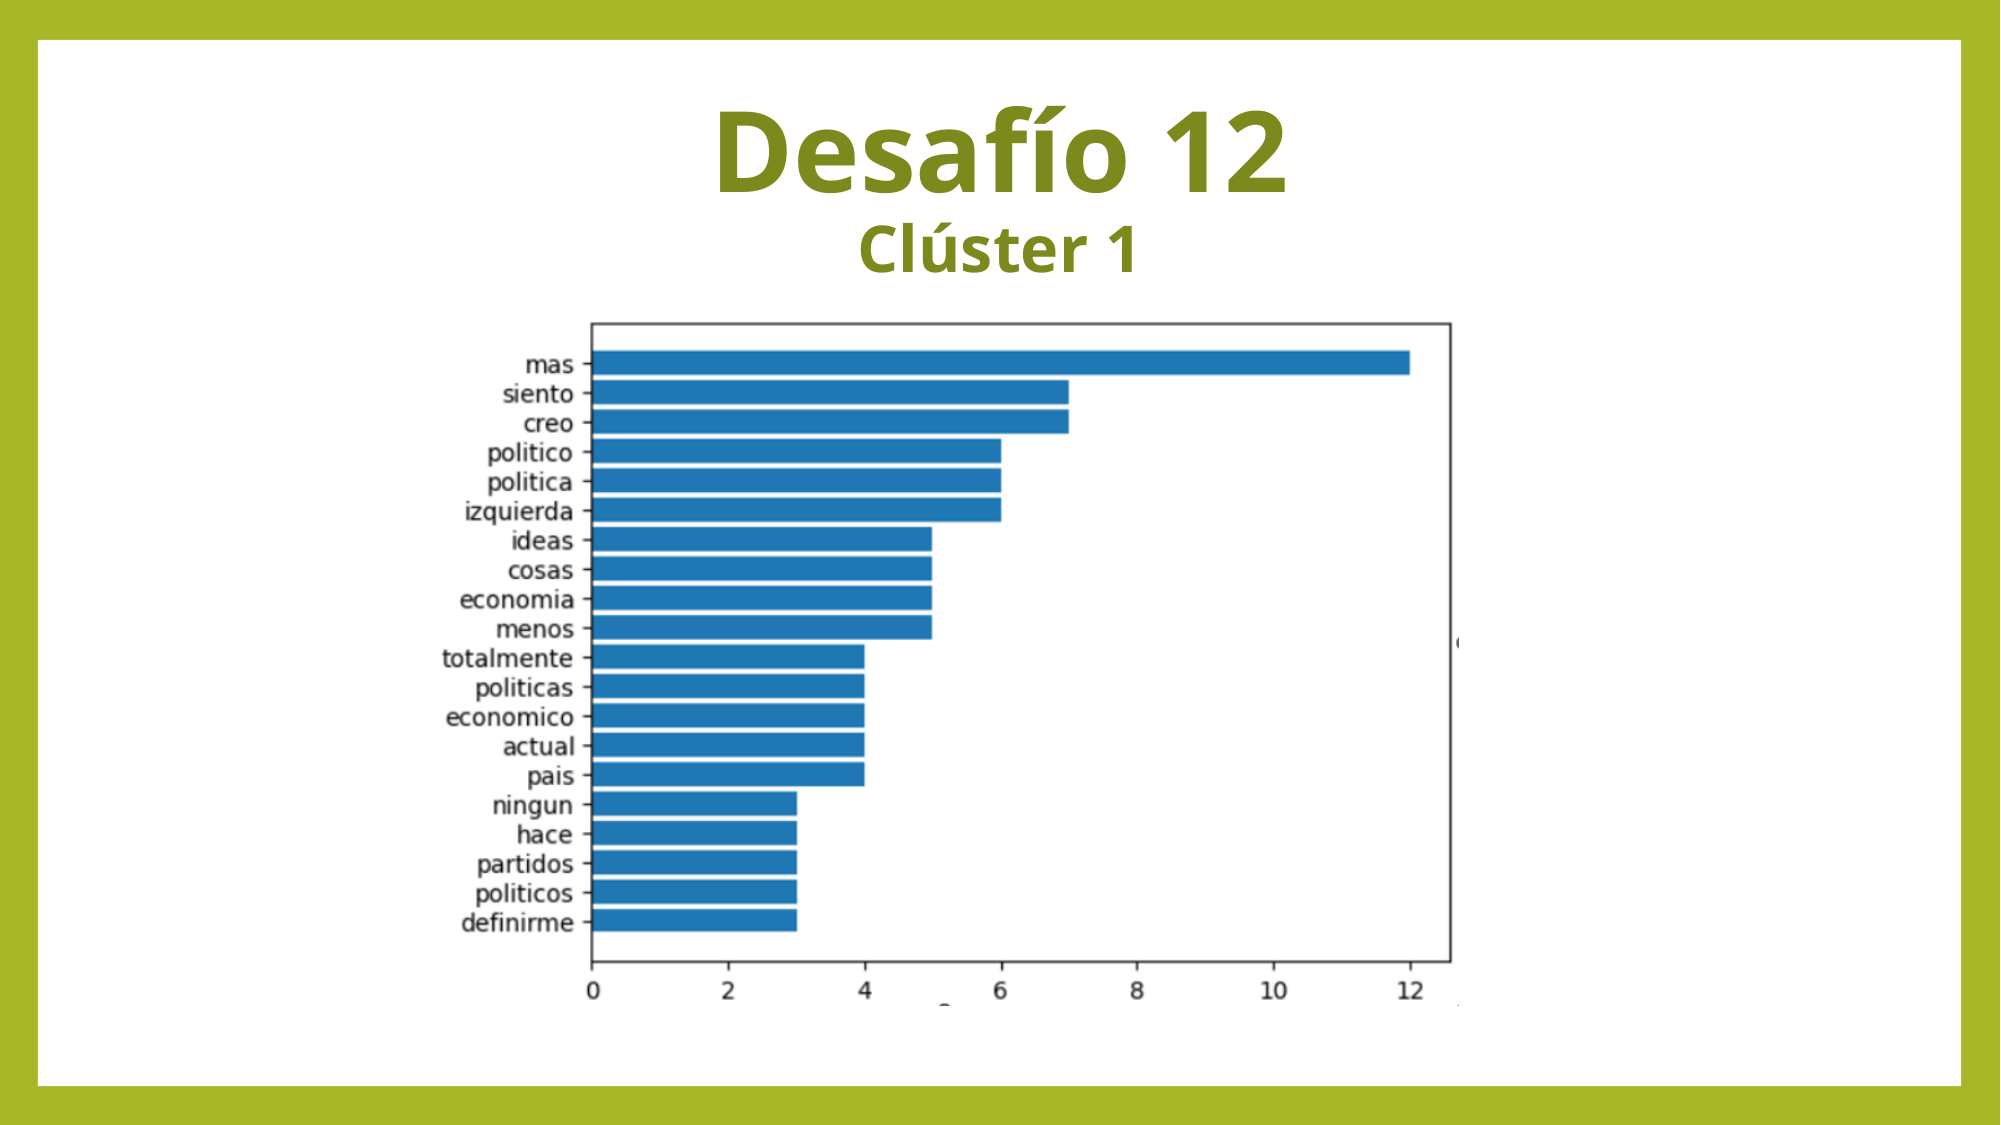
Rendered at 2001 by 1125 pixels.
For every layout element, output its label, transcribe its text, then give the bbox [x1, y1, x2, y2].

title Desafío 12 Clúster 1 [189, 80, 1810, 303]
picture [434, 315, 1459, 1006]
